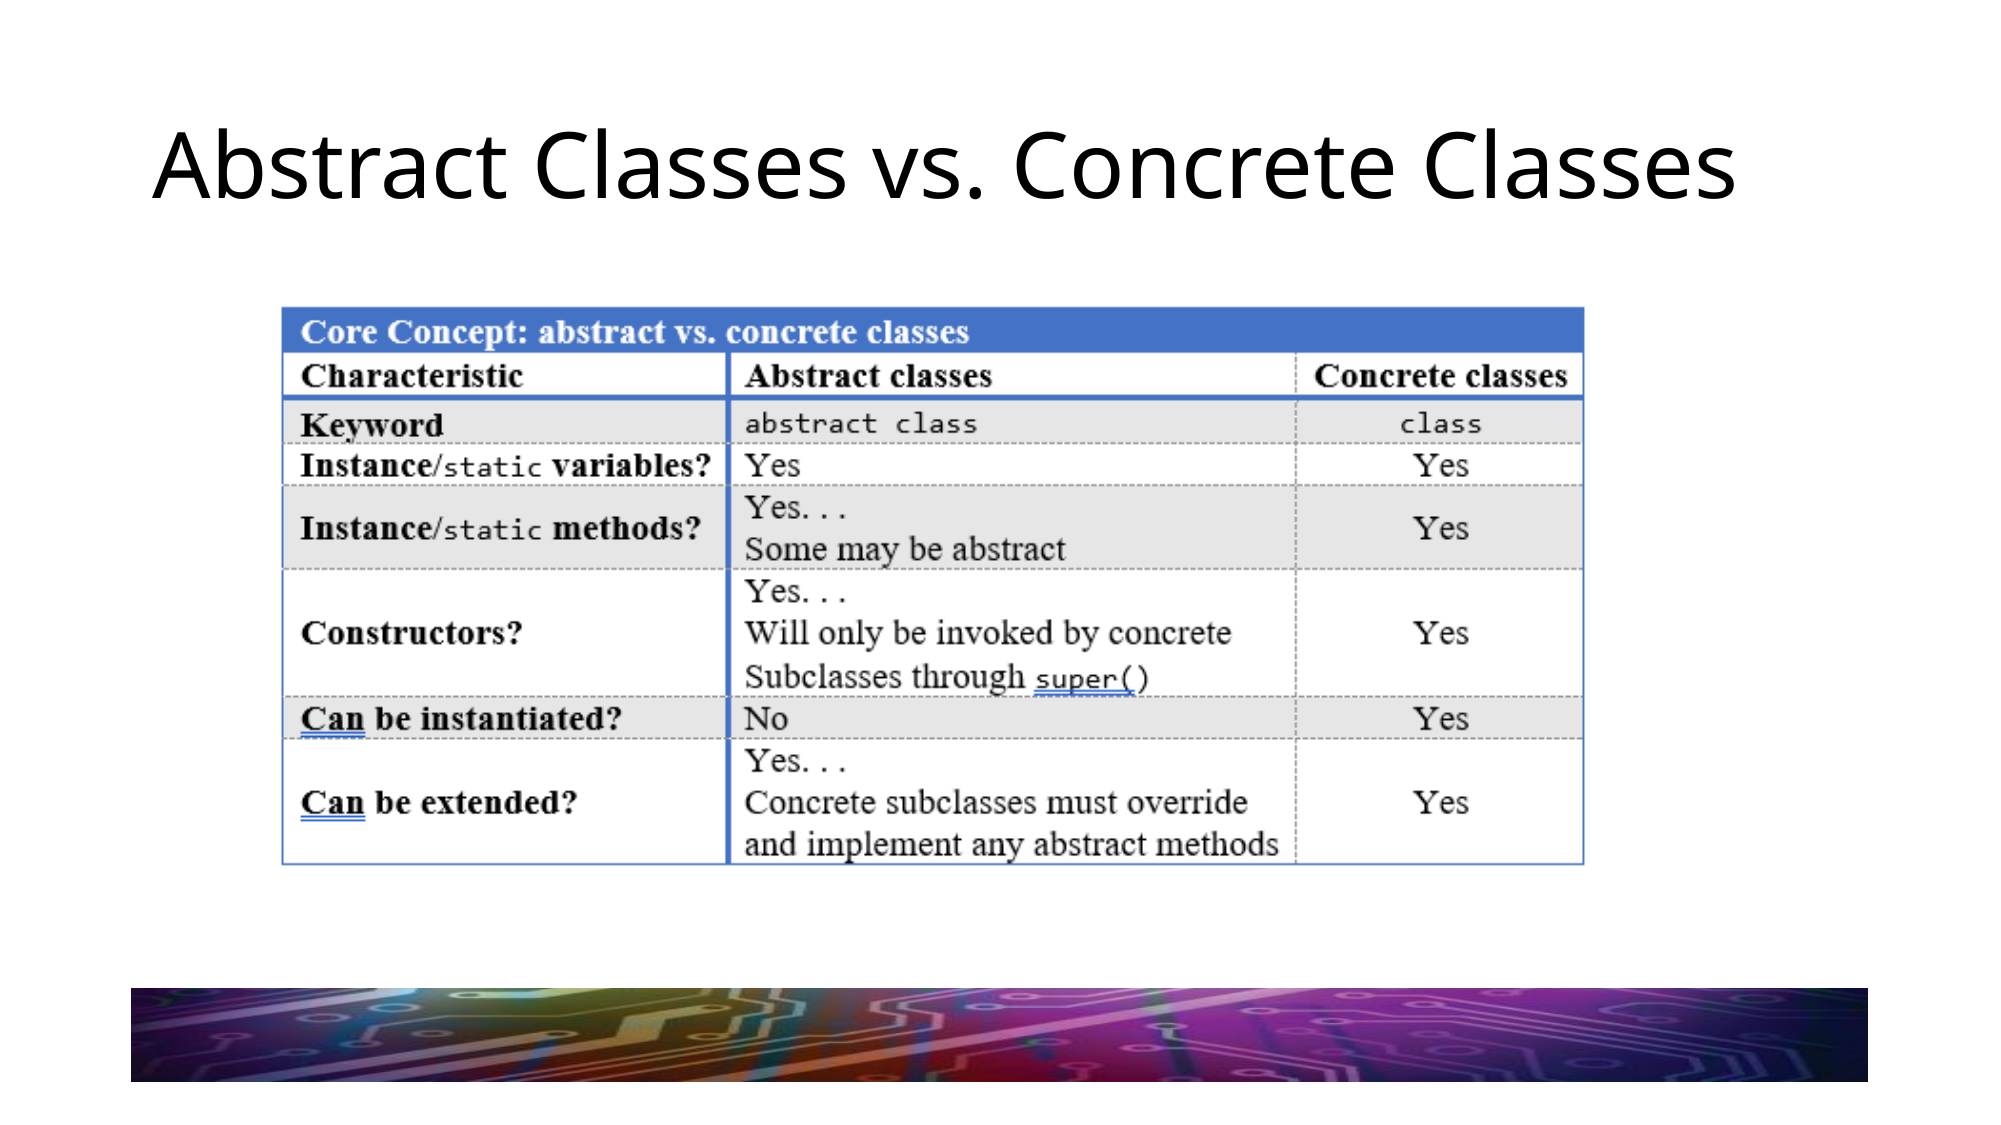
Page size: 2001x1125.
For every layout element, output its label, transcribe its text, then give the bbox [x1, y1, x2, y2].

picture [131, 988, 1869, 1083]
picture [263, 276, 1602, 878]
title Abstract Classes vs. Concrete Classes [137, 59, 1863, 278]
